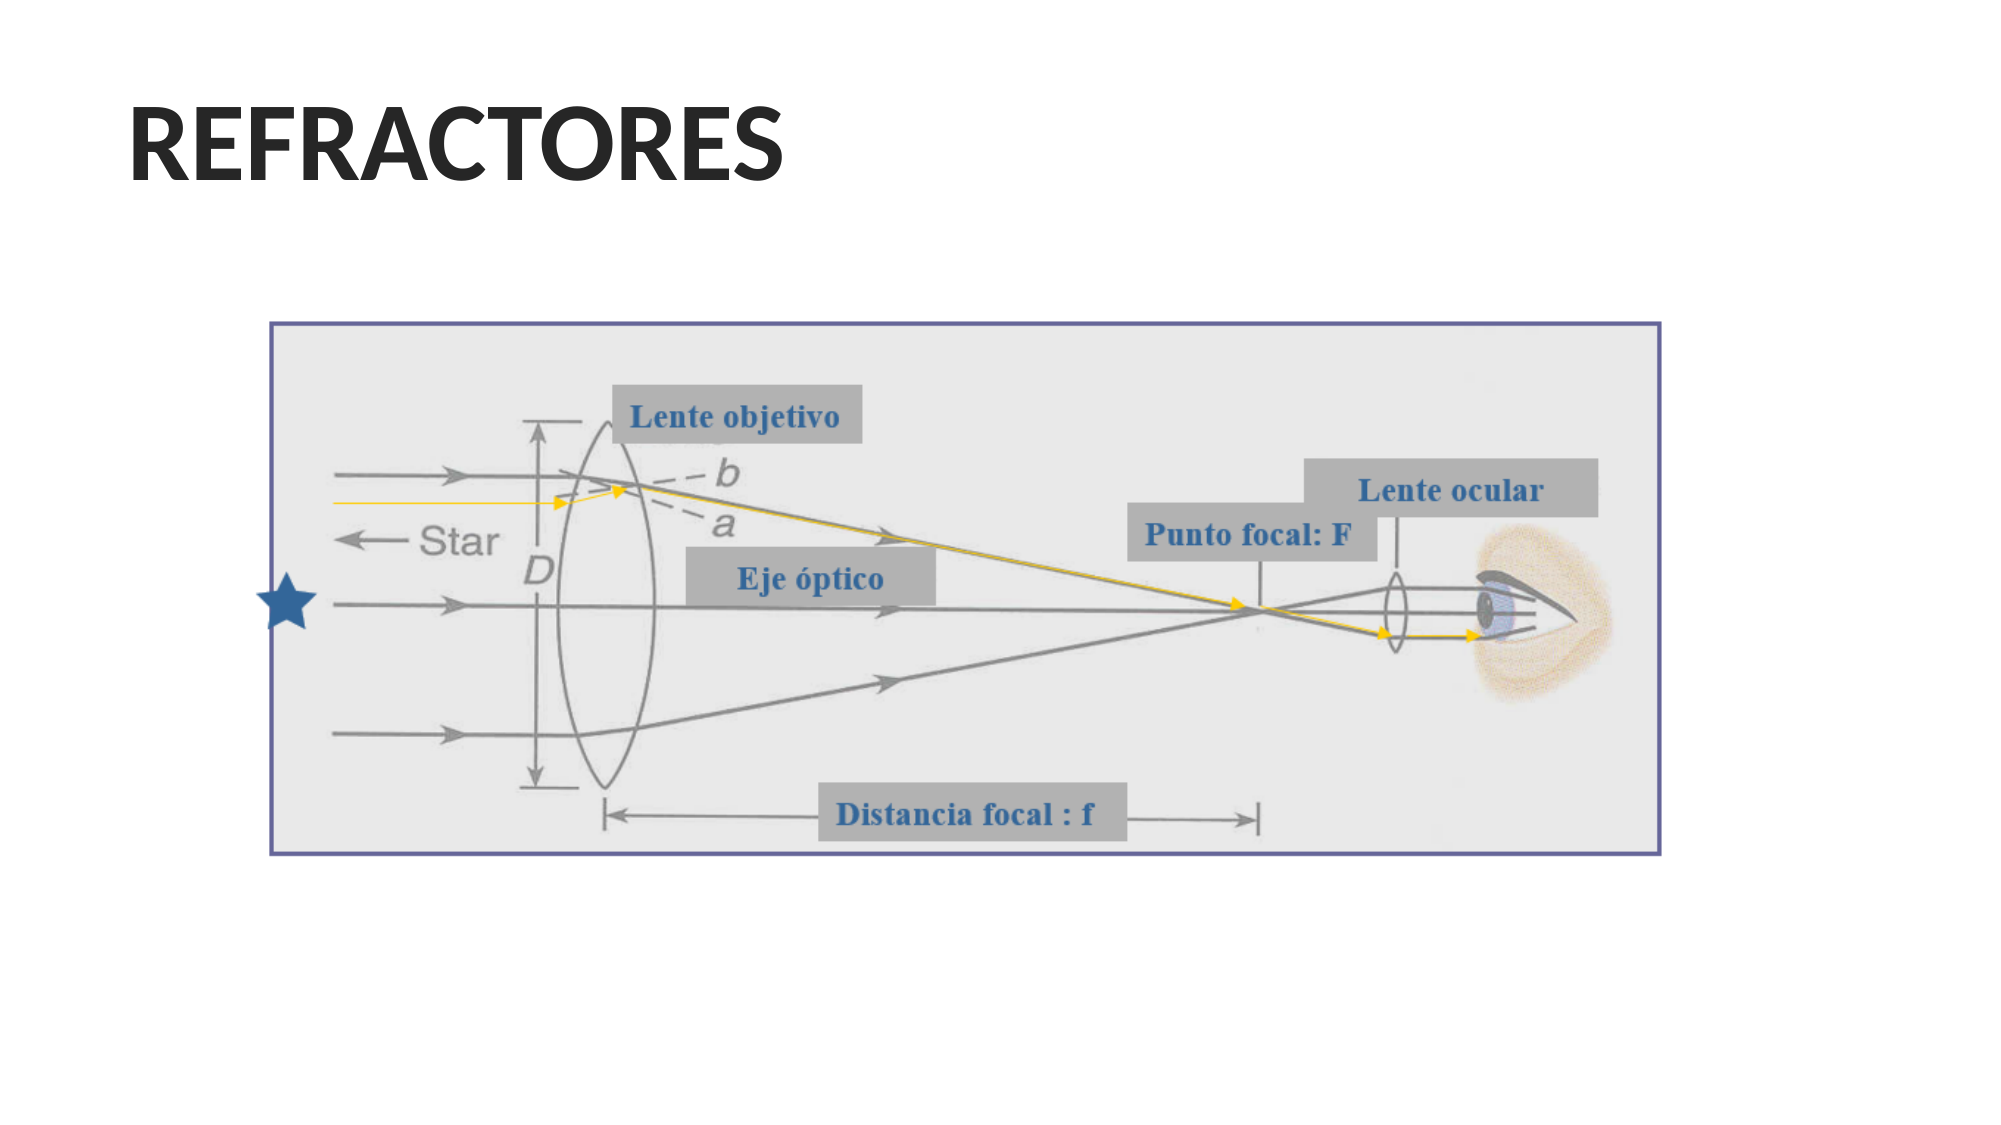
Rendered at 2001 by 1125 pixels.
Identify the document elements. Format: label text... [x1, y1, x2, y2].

text_box REFRACTORES [112, 61, 802, 211]
picture [246, 304, 1678, 871]
